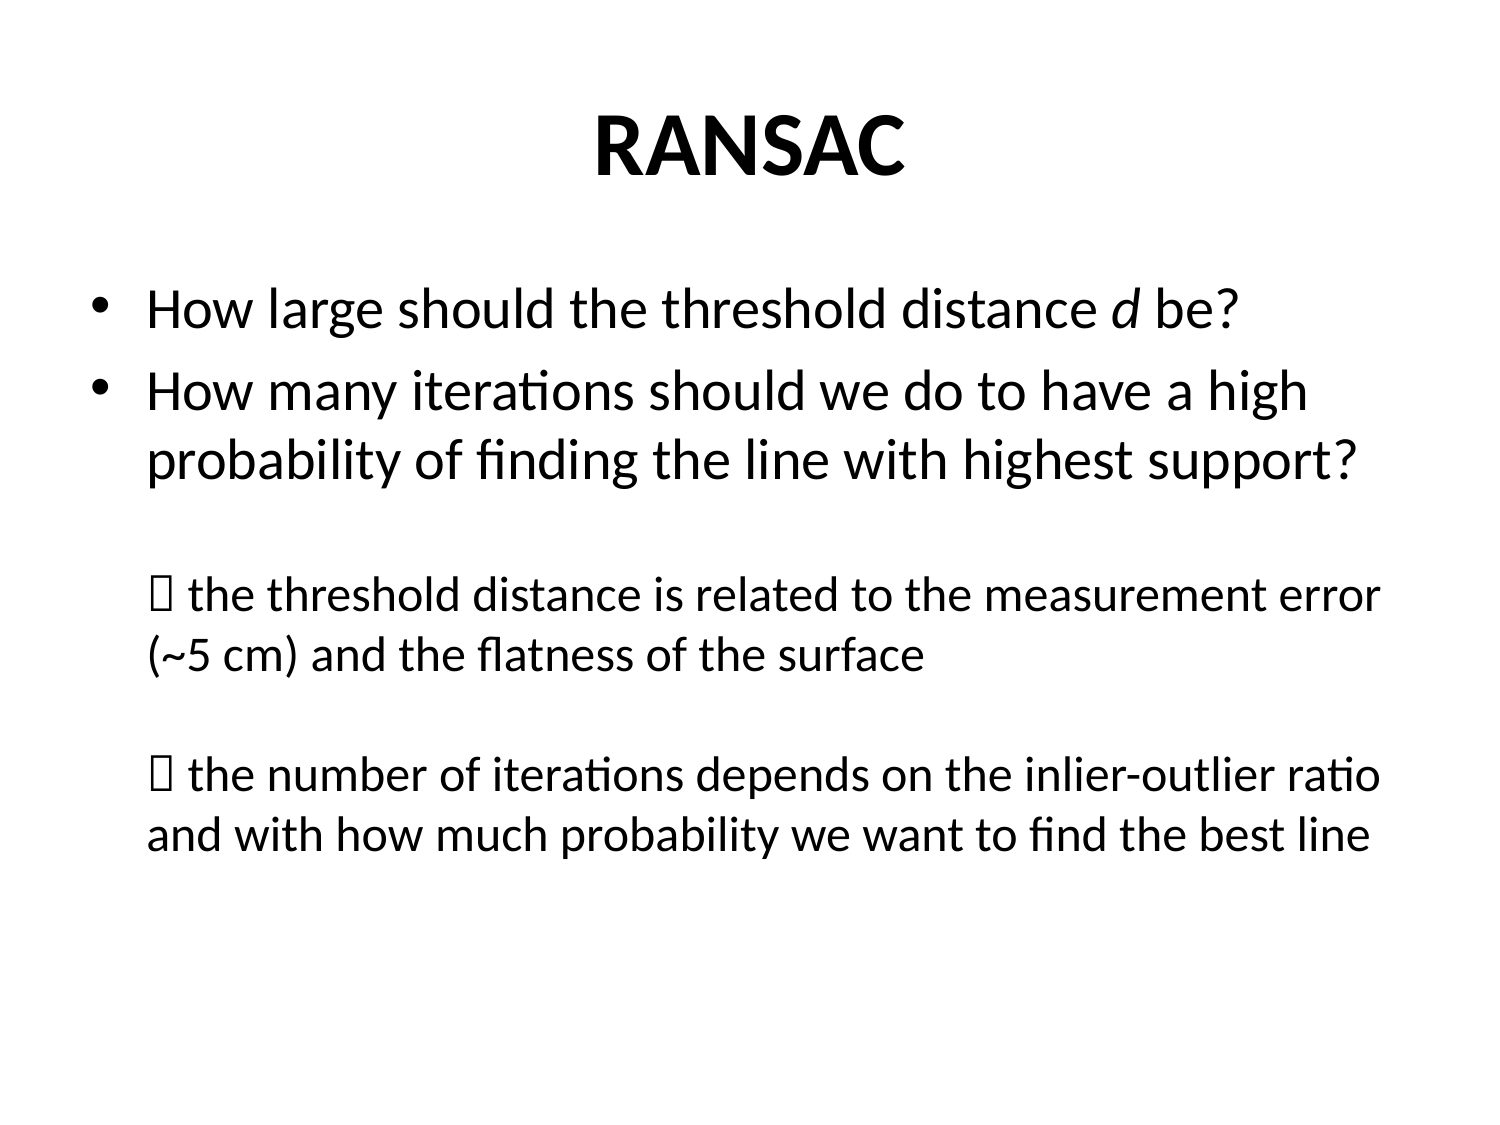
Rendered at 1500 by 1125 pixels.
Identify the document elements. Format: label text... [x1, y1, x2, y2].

list How large should the threshold distance d be? How many iterations should we do to have a high probability of finding the line with highest support?  the threshold distance is related to the measurement error (~5 cm) and the flatness of the surface  the number of iterations depends on the inlier-outlier ratio and with how much probability we want to find the best line [75, 262, 1425, 1100]
title RANSAC [75, 45, 1425, 233]
